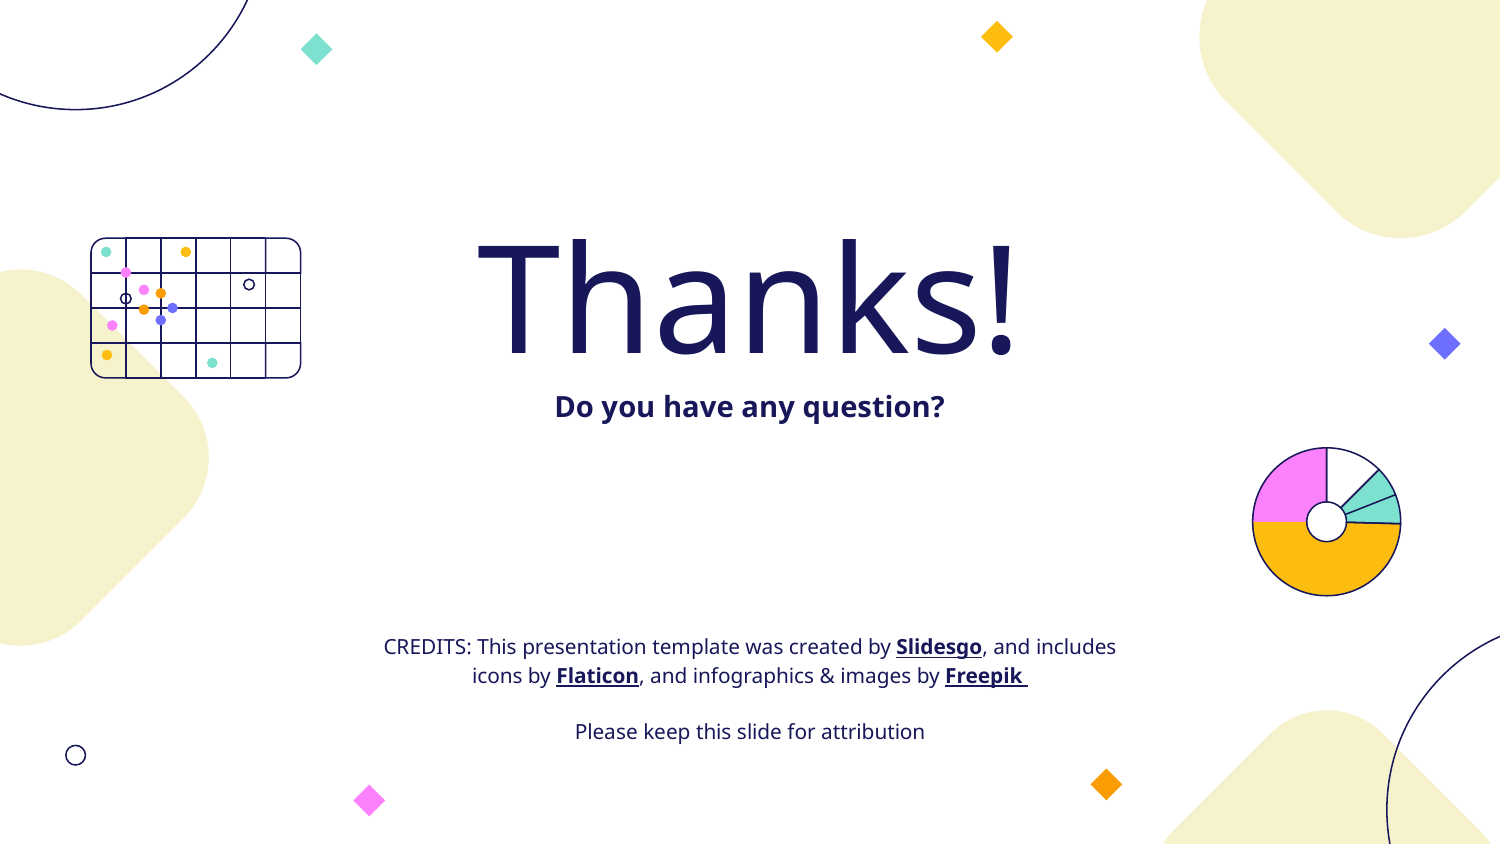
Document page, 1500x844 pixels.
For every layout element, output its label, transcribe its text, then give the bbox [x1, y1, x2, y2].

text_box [90, 237, 301, 379]
title Thanks! [385, 188, 1115, 382]
subtitle Do you have any question? [536, 373, 963, 448]
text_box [1252, 447, 1401, 596]
text_box Please keep this slide for attribution [409, 703, 1091, 747]
